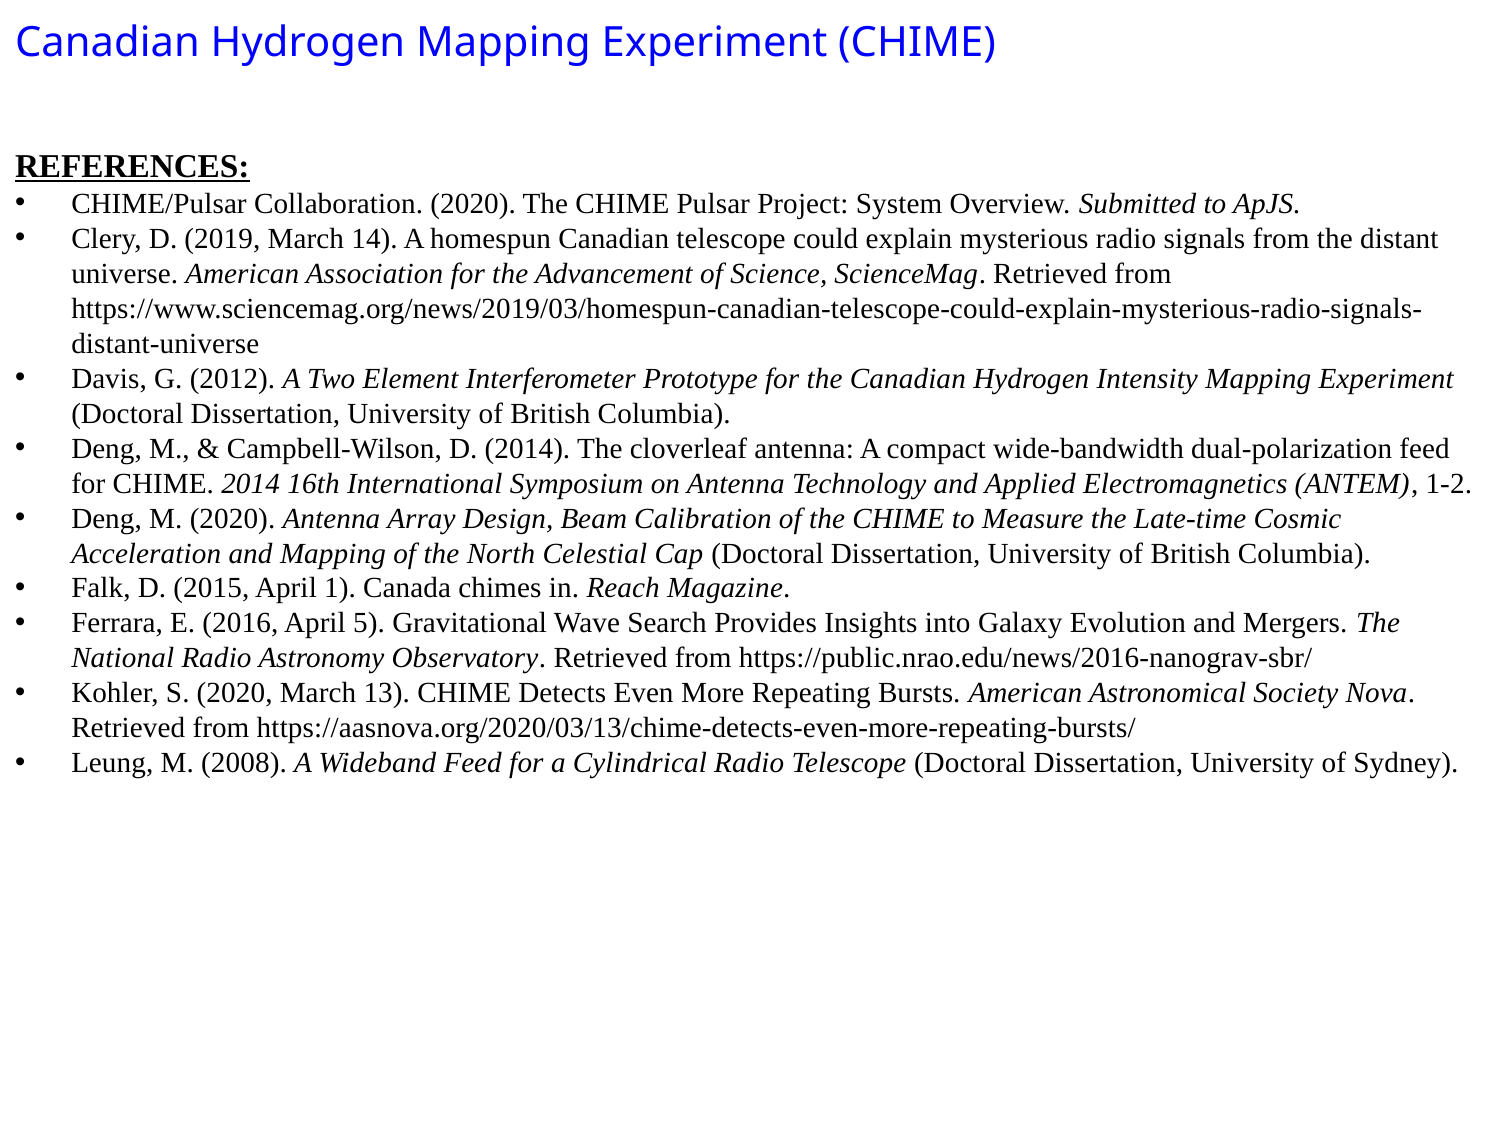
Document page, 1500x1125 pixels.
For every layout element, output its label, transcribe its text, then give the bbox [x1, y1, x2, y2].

text_box REFERENCES: CHIME/Pulsar Collaboration. (2020). The CHIME Pulsar Project: System Overview. Submitted to ApJS. Clery, D. (2019, March 14). A homespun Canadian telescope could explain mysterious radio signals from the distant universe. American Association for the Advancement of Science, ScienceMag. Retrieved from https://www.sciencemag.org/news/2019/03/homespun-canadian-telescope-could-explain-mysterious-radio-signals-distant-universe Davis, G. (2012). A Two Element Interferometer Prototype for the Canadian Hydrogen Intensity Mapping Experiment (Doctoral Dissertation, University of British Columbia). Deng, M., & Campbell-Wilson, D. (2014). The cloverleaf antenna: A compact wide-bandwidth dual-polarization feed for CHIME. 2014 16th International Symposium on Antenna Technology and Applied Electromagnetics (ANTEM), 1-2. Deng, M. (2020). Antenna Array Design, Beam Calibration of the CHIME to Measure the Late-time Cosmic Acceleration and Mapping of the North Celestial Cap (Doctoral Dissertation, University of British Columbia). Falk, D. (2015, April 1). Canada chimes in. Reach Magazine. Ferrara, E. (2016, April 5). Gravitational Wave Search Provides Insights into Galaxy Evolution and Mergers. The National Radio Astronomy Observatory. Retrieved from https://public.nrao.edu/news/2016-nanograv-sbr/ Kohler, S. (2020, March 13). CHIME Detects Even More Repeating Bursts. American Astronomical Society Nova. Retrieved from https://aasnova.org/2020/03/13/chime-detects-even-more-repeating-bursts/ Leung, M. (2008). A Wideband Feed for a Cylindrical Radio Telescope (Doctoral Dissertation, University of Sydney). [0, 129, 1500, 966]
text_box Canadian Hydrogen Mapping Experiment (CHIME) [0, 0, 1448, 91]
